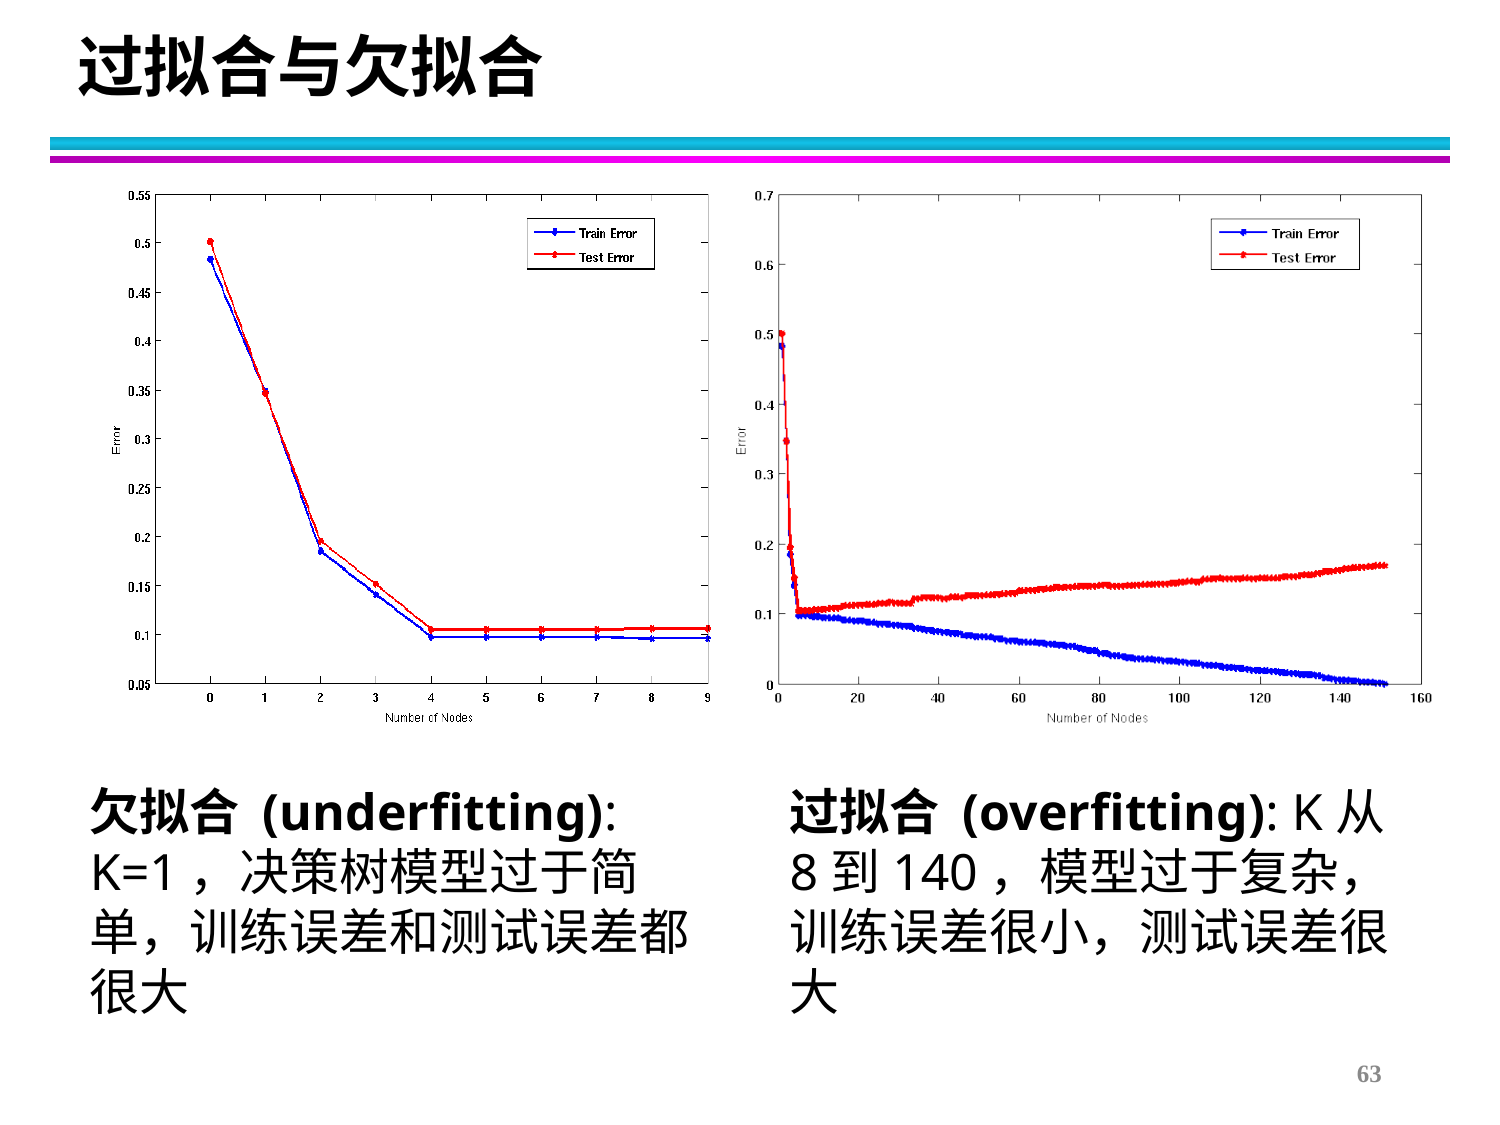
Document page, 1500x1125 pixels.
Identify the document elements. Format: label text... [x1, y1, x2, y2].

text_box 过拟合 (overfitting): K从8到140，模型过于复杂，训练误差很小，测试误差很大 [774, 773, 1438, 1028]
slide_number 63 [1059, 1042, 1397, 1103]
picture [62, 149, 776, 751]
text_box 欠拟合 (underfitting): K=1，决策树模型过于简单，训练误差和测试误差都很大 [74, 773, 738, 1028]
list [776, 149, 1500, 751]
title 过拟合与欠拟合 [62, 24, 1421, 113]
